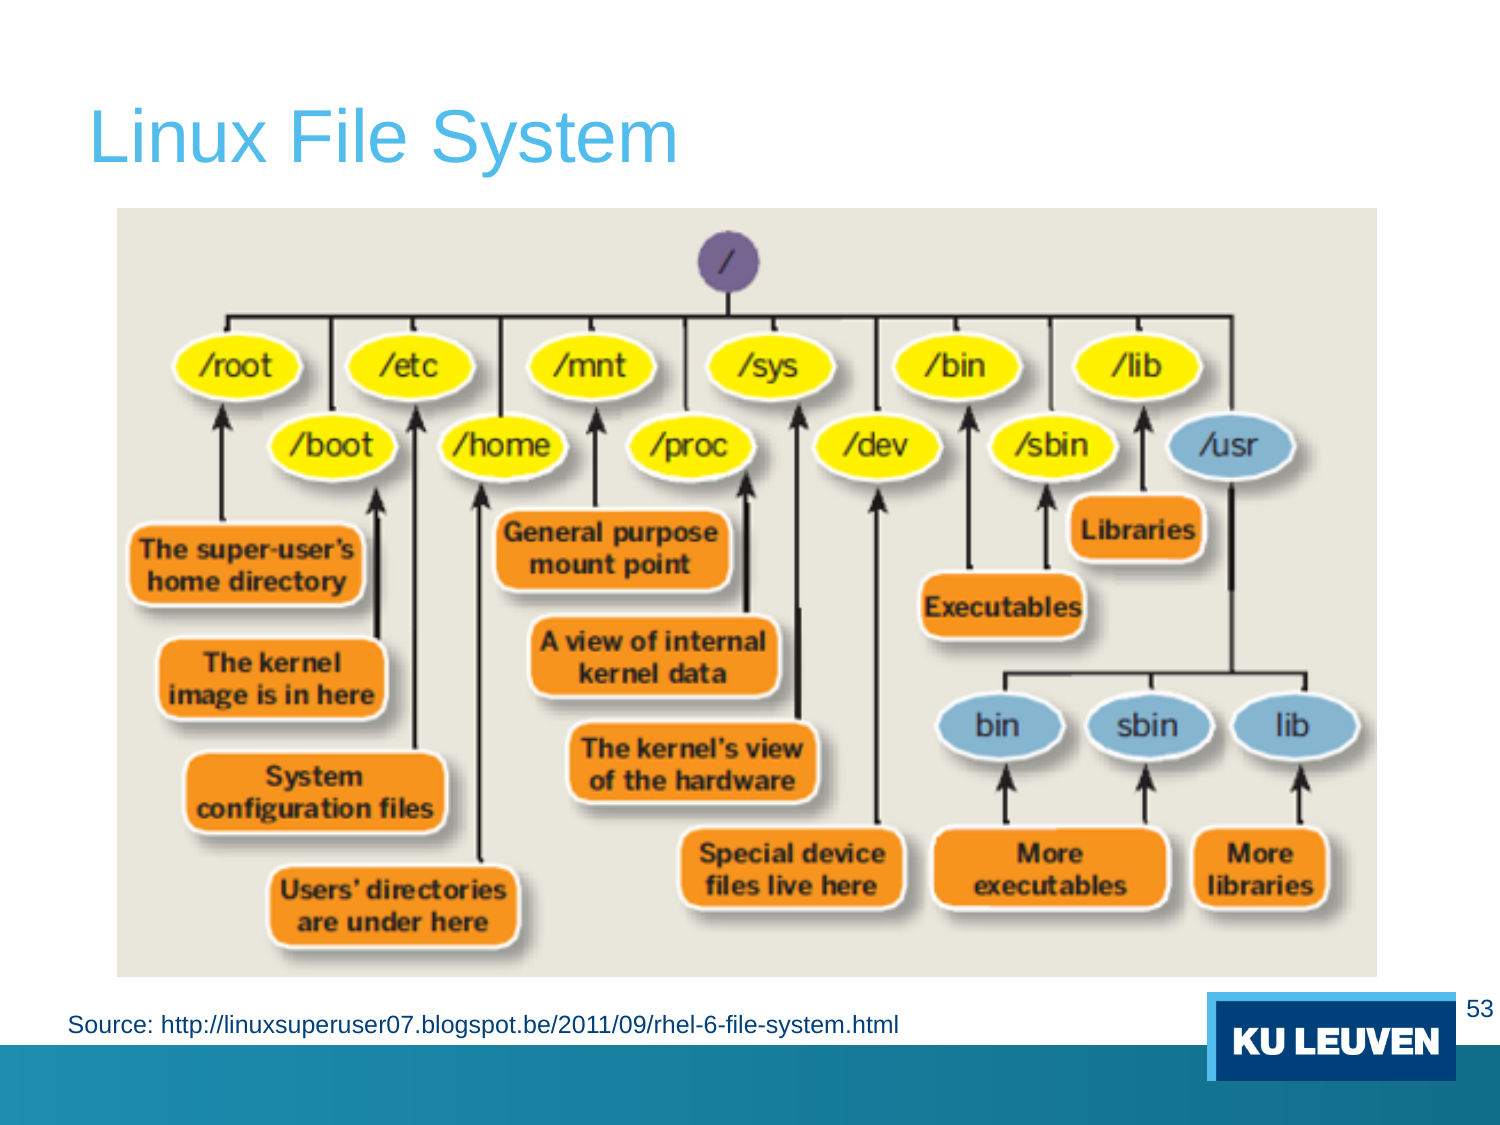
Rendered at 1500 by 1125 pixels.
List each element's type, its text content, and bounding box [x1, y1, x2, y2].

picture [117, 207, 1377, 977]
slide_number 53 [1340, 992, 1495, 1040]
text_box Source: http://linuxsuperuser07.blogspot.be/2011/09/rhel-6-file-system.html [53, 1001, 1424, 1046]
title Linux File System [88, 29, 1456, 178]
picture [1207, 1040, 1456, 1081]
picture [1207, 992, 1340, 1001]
